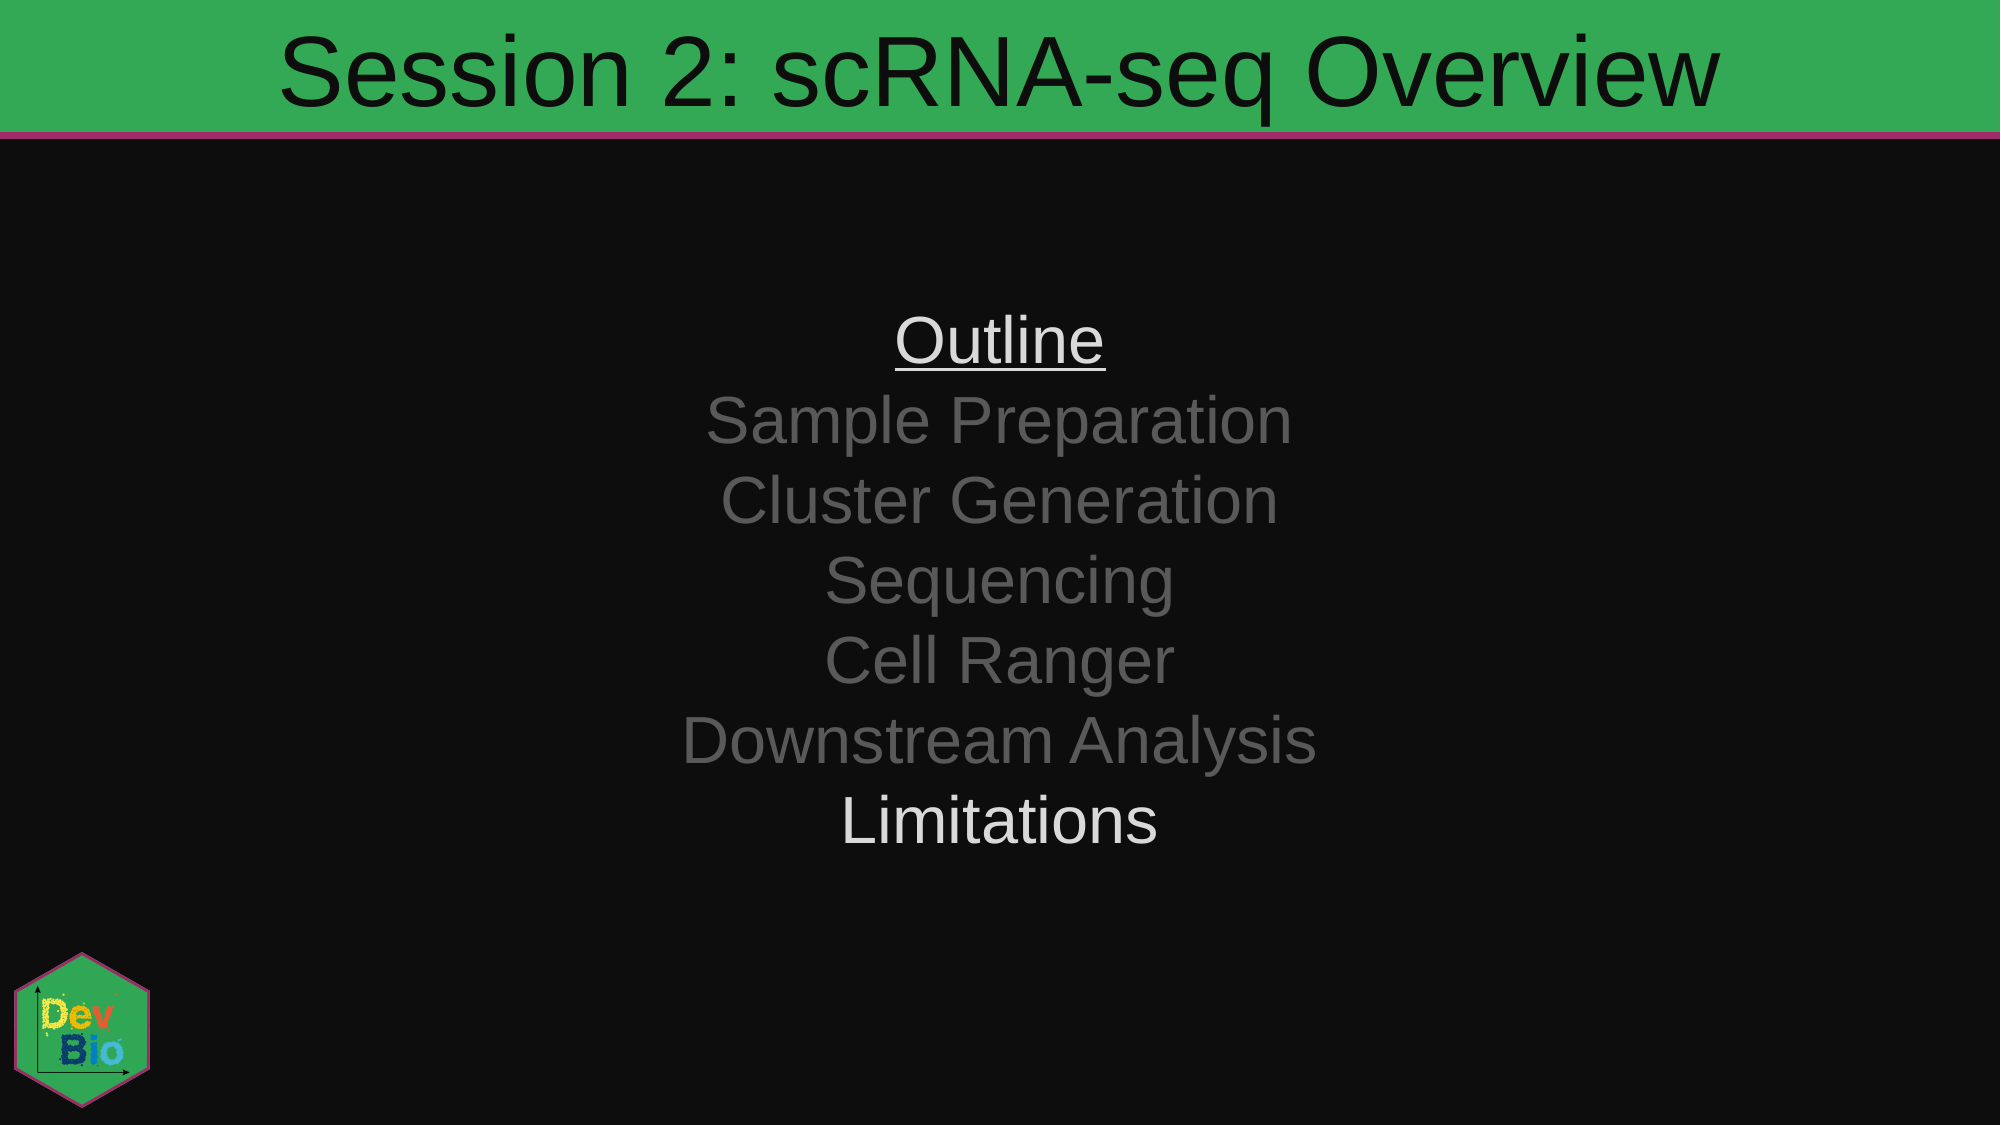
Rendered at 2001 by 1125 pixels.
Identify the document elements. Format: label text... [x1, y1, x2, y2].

text_box Outline Sample Preparation Cluster Generation Sequencing Cell Ranger Downstream Analysis Limitations [666, 289, 1334, 910]
picture [14, 951, 150, 1108]
title Session 2: scRNA-seq Overview [0, 0, 2000, 132]
